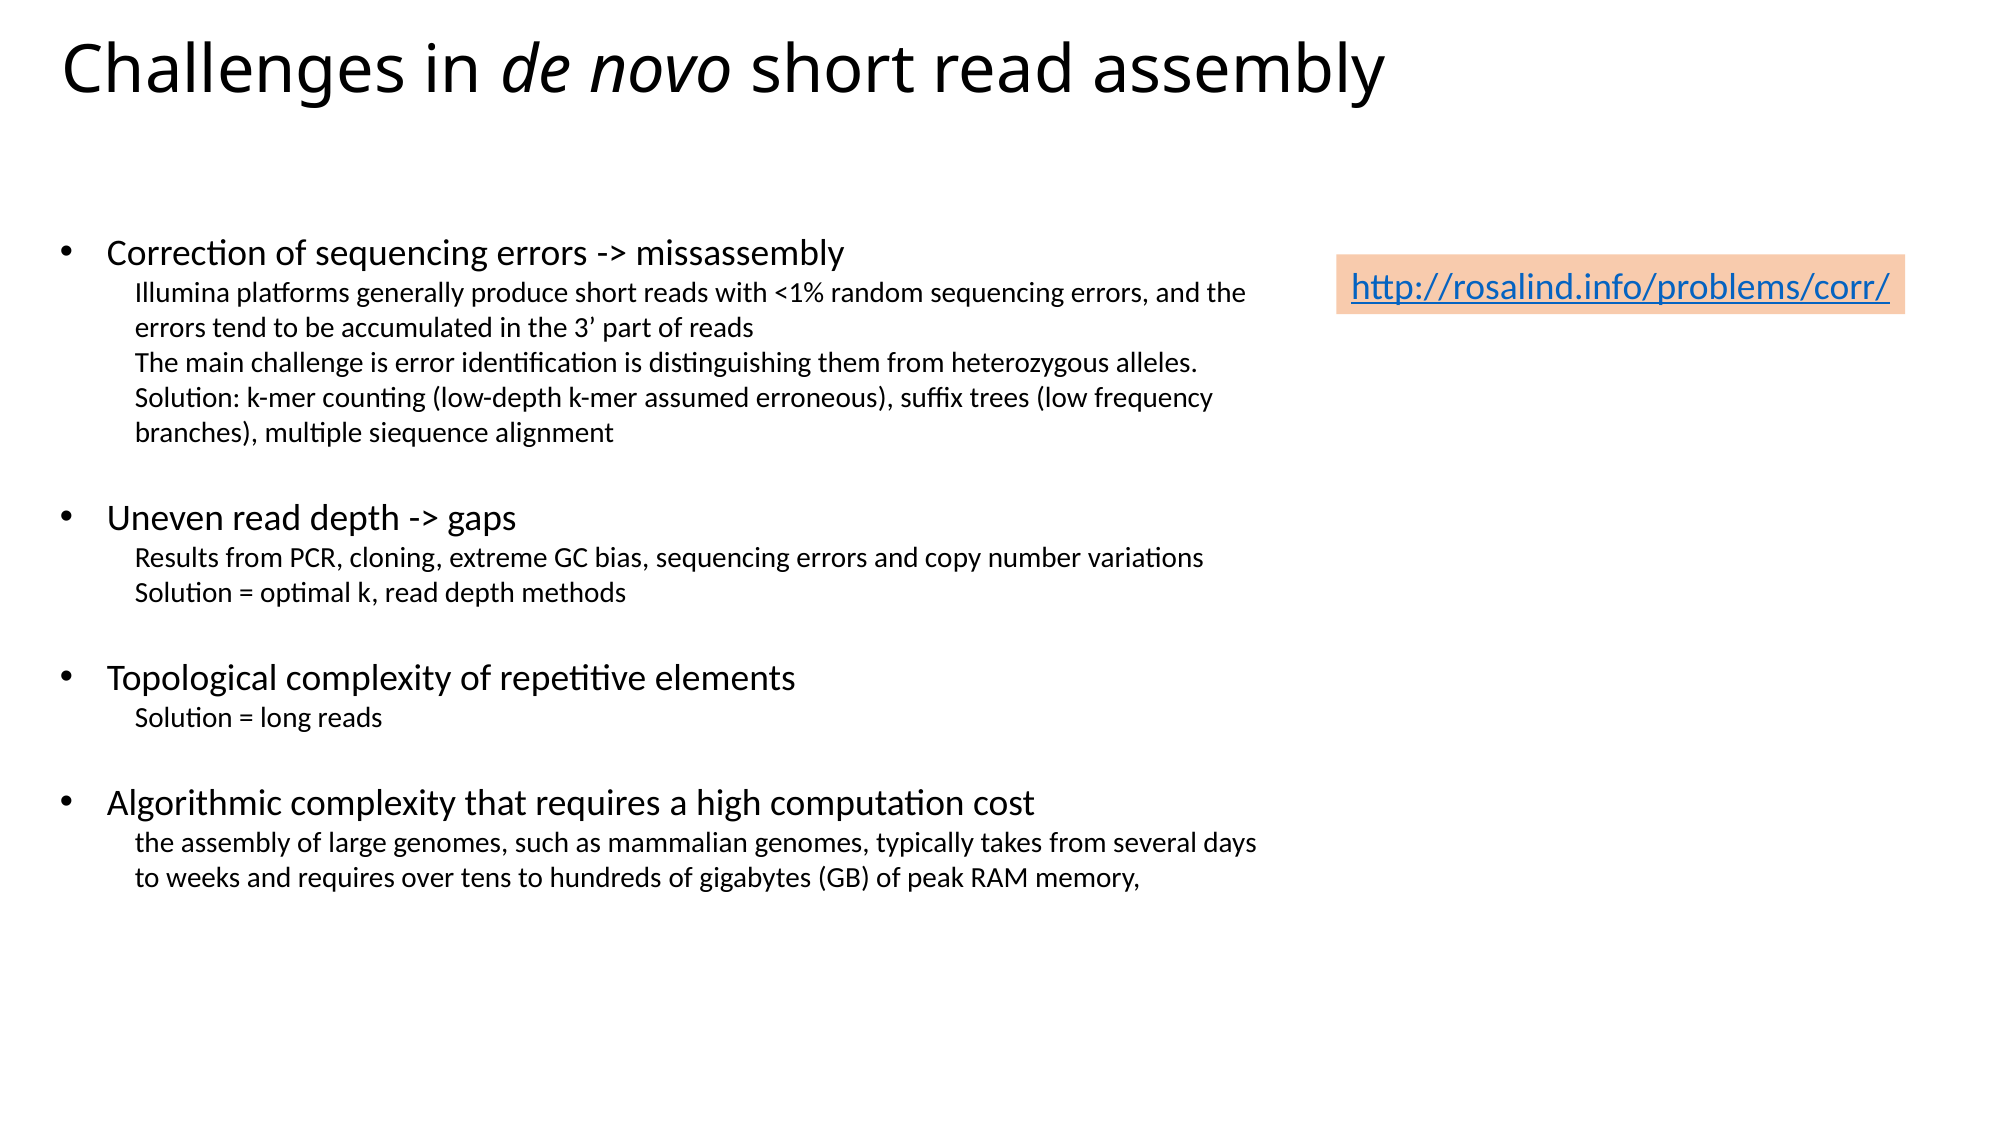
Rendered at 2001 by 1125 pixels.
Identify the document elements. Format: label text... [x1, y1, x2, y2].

text_box http://rosalind.info/problems/corr/ [1336, 254, 1906, 315]
text_box Challenges in de novo short read assembly [47, 27, 1773, 120]
text_box Correction of sequencing errors -> missassembly Illumina platforms generally produce short reads with <1% random sequencing errors, and the errors tend to be accumulated in the 3’ part of reads The main challenge is error identification is distinguishing them from heterozygous alleles. Solution: k-mer counting (low-depth k-mer assumed erroneous), suffix trees (low frequency branches), multiple siequence alignment Uneven read depth -> gaps Results from PCR, cloning, extreme GC bias, sequencing errors and copy number variations Solution = optimal k, read depth methods Topological complexity of repetitive elements Solution = long reads Algorithmic complexity that requires a high computation cost the assembly of large genomes, such as mammalian genomes, typically takes from several days to weeks and requires over tens to hundreds of gigabytes (GB) of peak RAM memory, [45, 221, 1286, 991]
